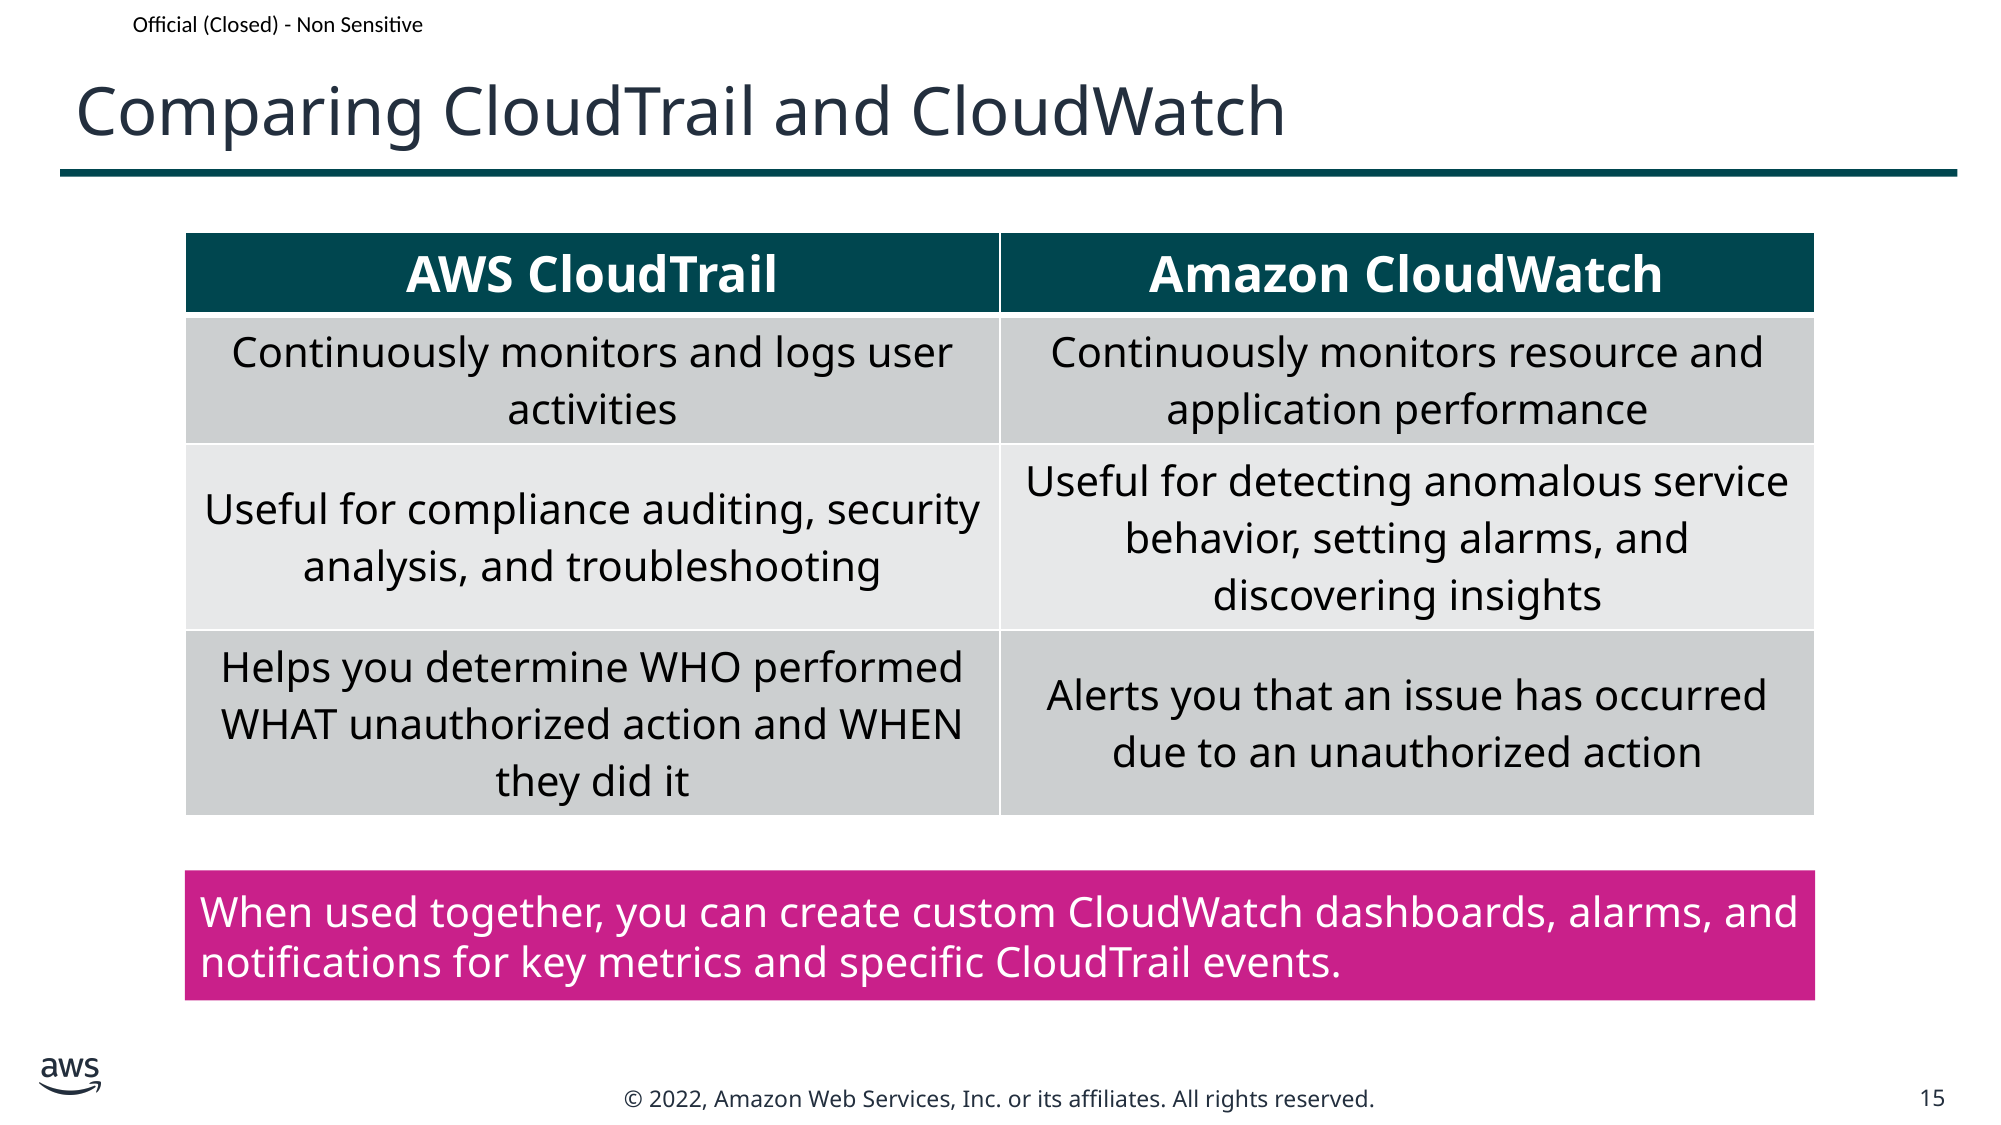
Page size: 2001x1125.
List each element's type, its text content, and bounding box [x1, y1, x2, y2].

table_cell Continuously monitors and logs user activities [186, 318, 999, 443]
table_cell Helps you determine WHO performed WHAT unauthorized action and WHEN they did it [186, 631, 999, 815]
picture [39, 1058, 101, 1095]
table_header Amazon CloudWatch [1001, 233, 1814, 312]
table_cell Alerts you that an issue has occurred due to an unauthorized action [1001, 631, 1814, 815]
slide_number 15 [1881, 1077, 1961, 1121]
table_cell Useful for compliance auditing, security analysis, and troubleshooting [186, 445, 999, 629]
text_box When used together, you can create custom CloudWatch dashboards, alarms, and notifications for key metrics and specific CloudTrail events. [184, 870, 1816, 1001]
table_cell Useful for detecting anomalous service behavior, setting alarms, and discovering insights [1001, 445, 1814, 629]
title Comparing CloudTrail and CloudWatch [60, 49, 1958, 170]
table_cell Continuously monitors resource and application performance [1001, 318, 1814, 443]
table_header AWS CloudTrail [186, 233, 999, 312]
